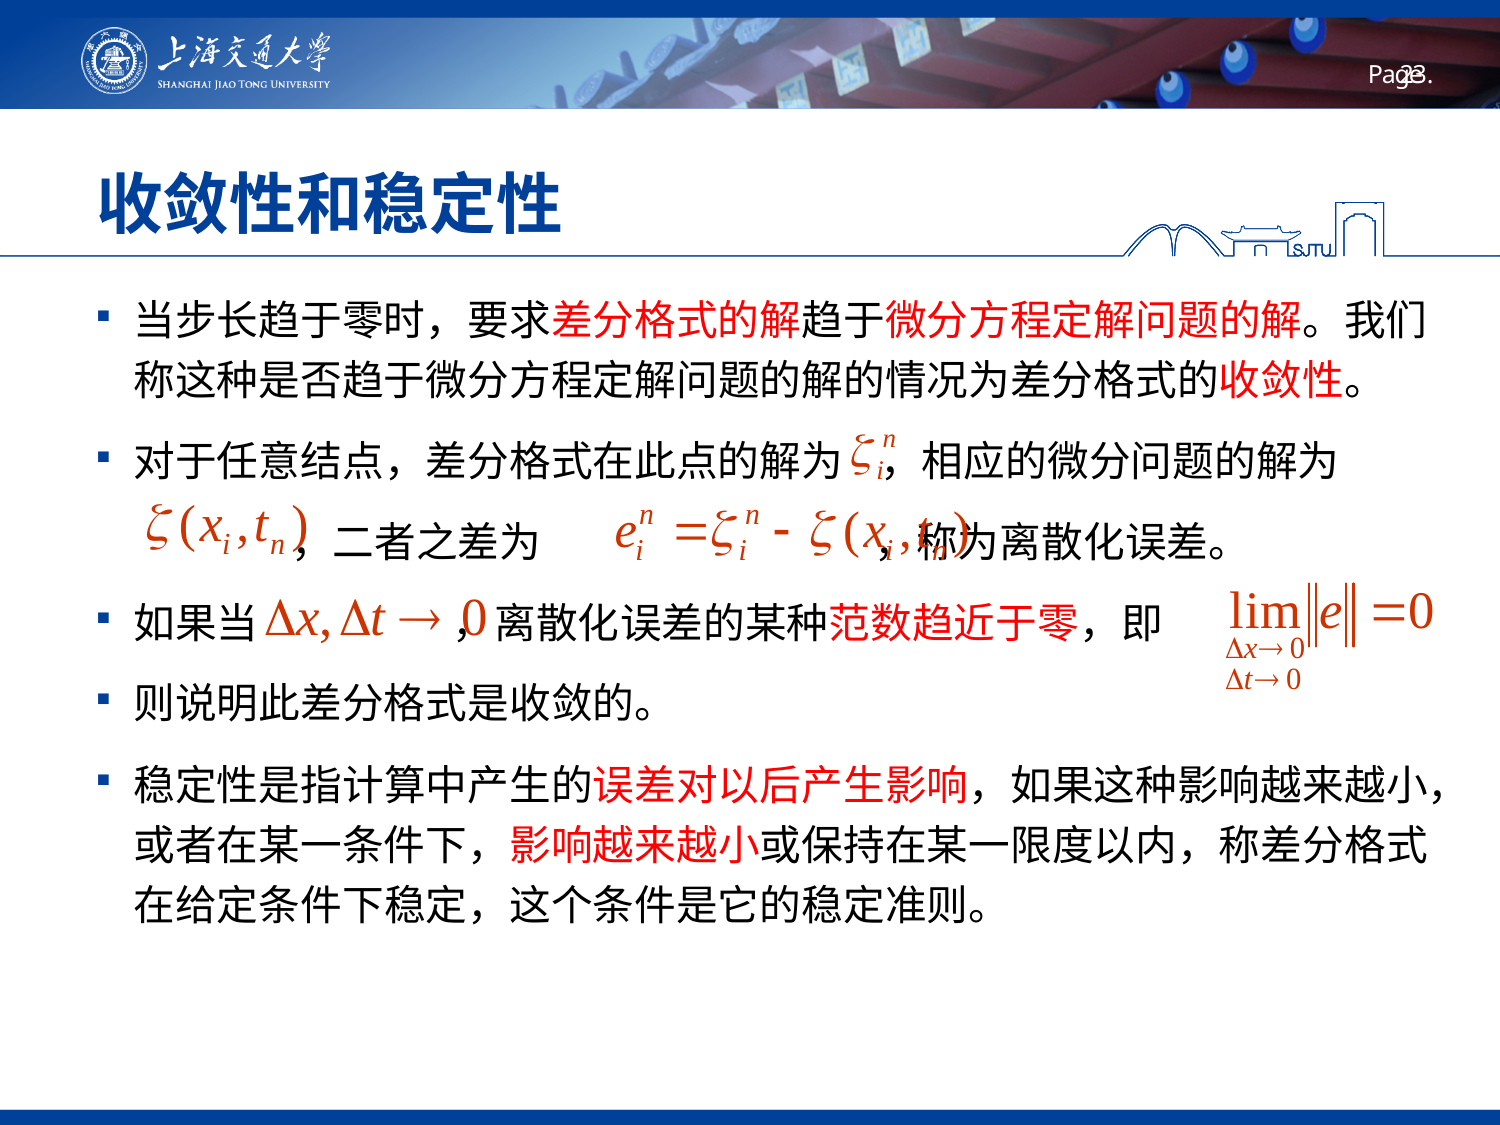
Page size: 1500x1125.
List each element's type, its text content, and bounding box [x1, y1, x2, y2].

title 收敛性和稳定性 [81, 160, 1455, 255]
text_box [256, 586, 493, 656]
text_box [607, 491, 974, 571]
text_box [1216, 570, 1442, 705]
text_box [137, 488, 315, 565]
list 当步长趋于零时，要求差分格式的解趋于微分方程定解问题的解。我们称这种是否趋于微分方程定解问题的解的情况为差分格式的收敛性。 对于任意结点，差分格式在此点的解为 ，相应的微分问题的解为 ，二者之差为 ，称为离散化误差。 如果当 ，离散化误差的某种范数趋近于零，即 则说明此差分格式是收敛的。 稳定性是指计算中产生的误差对以后产生影响，如果这种影响越来越小，或者在某一条件下，影响越来越小或保持在某一限度以内，称差分格式在给定条件下稳定，这个条件是它的稳定准则。 [81, 276, 1455, 1084]
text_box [843, 417, 903, 489]
picture [0, 18, 1500, 109]
